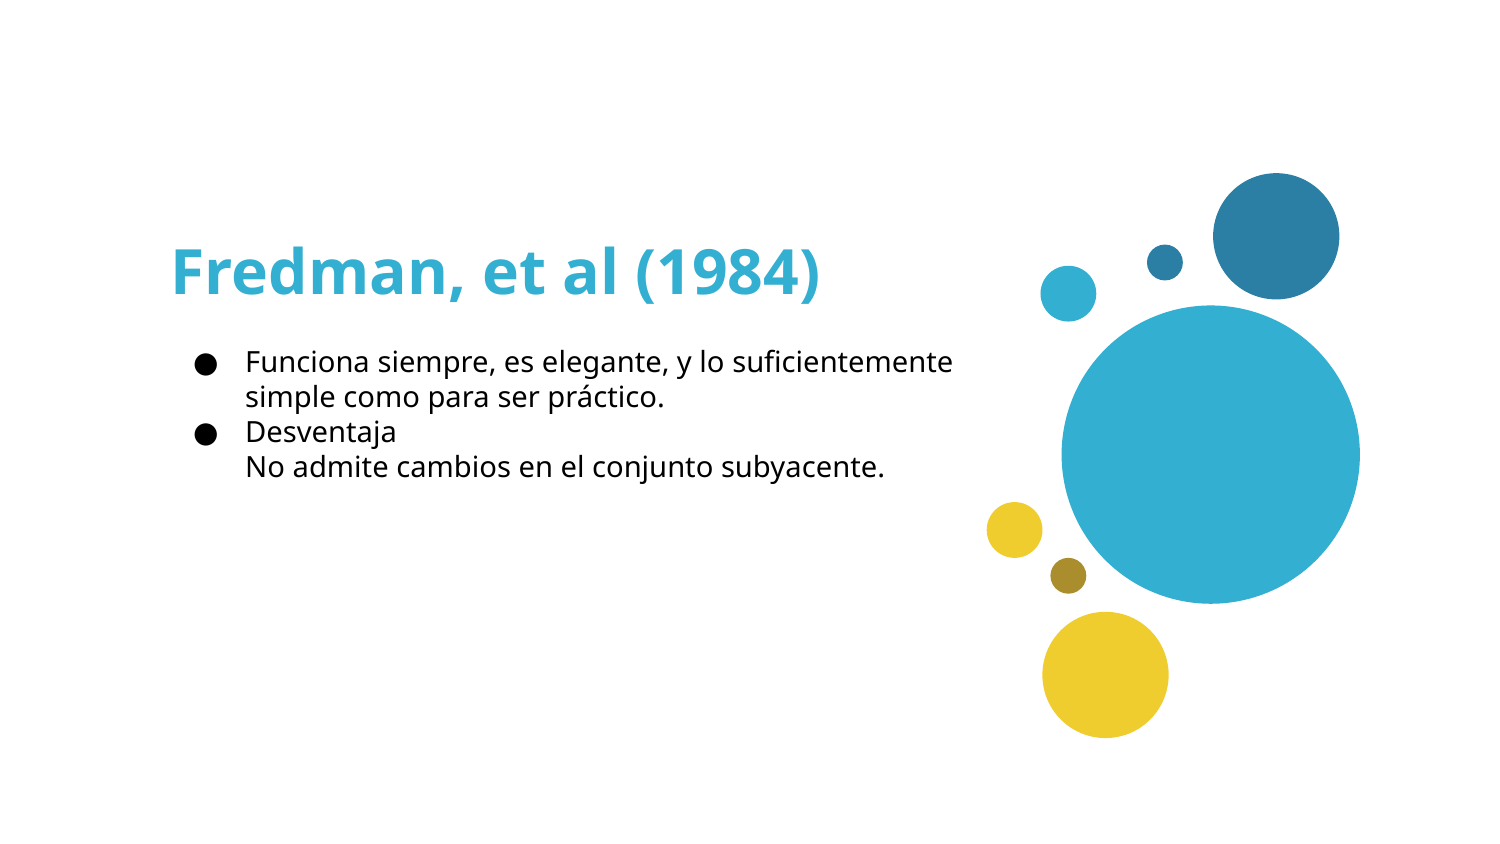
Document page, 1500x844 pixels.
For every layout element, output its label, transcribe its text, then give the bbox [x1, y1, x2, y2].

title Fredman, et al (1984) [155, 216, 1004, 311]
subtitle Funciona siempre, es elegante, y lo suficientemente simple como para ser práctico. Desventaja No admite cambios en el conjunto subyacente. [155, 328, 1004, 623]
